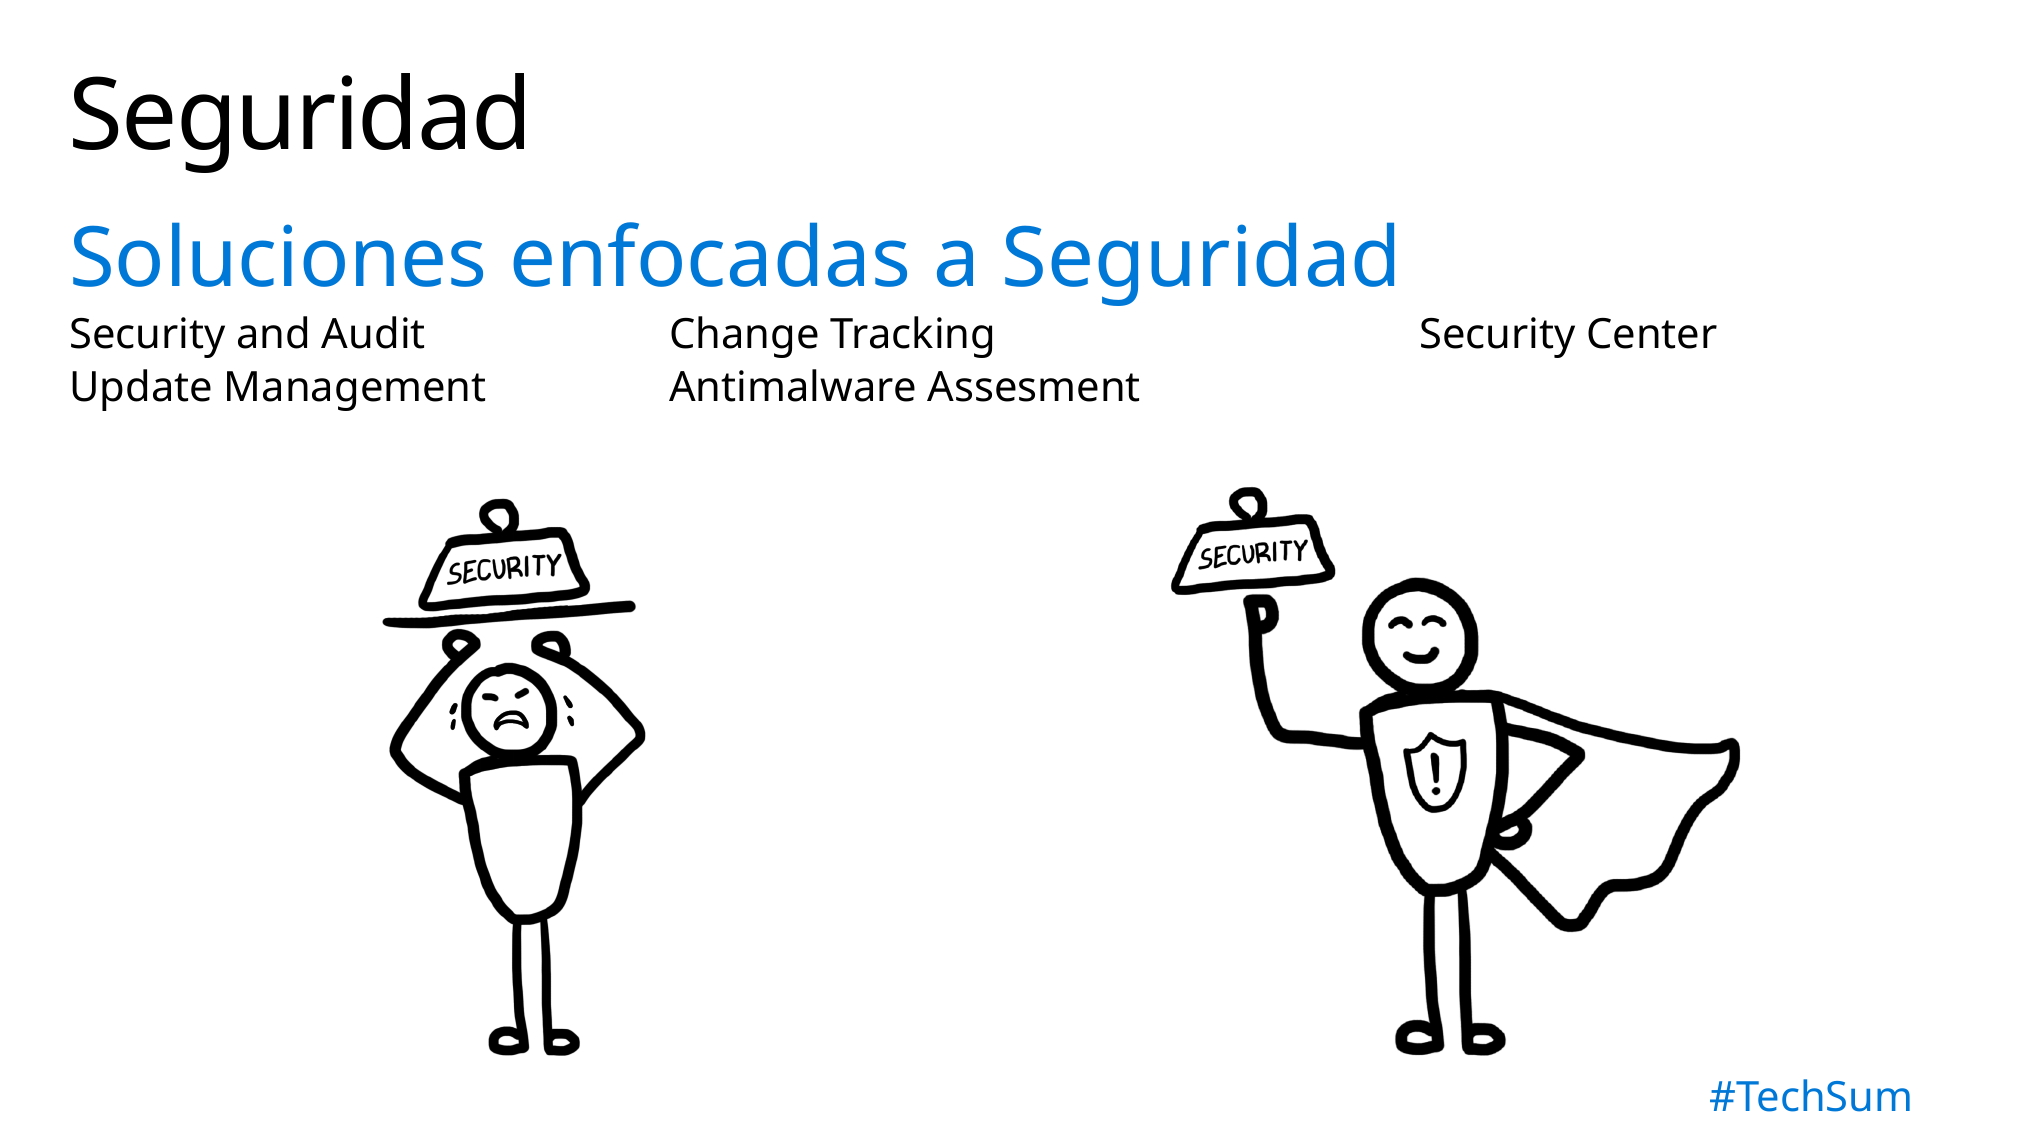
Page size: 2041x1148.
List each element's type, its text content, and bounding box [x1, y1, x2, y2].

list Soluciones enfocadas a Seguridad Security and Audit Change Tracking Security Center Update Management Antimalware Assesment [45, 199, 1995, 432]
title Seguridad [45, 48, 1996, 199]
picture [382, 498, 646, 1056]
picture [1169, 485, 1741, 1056]
